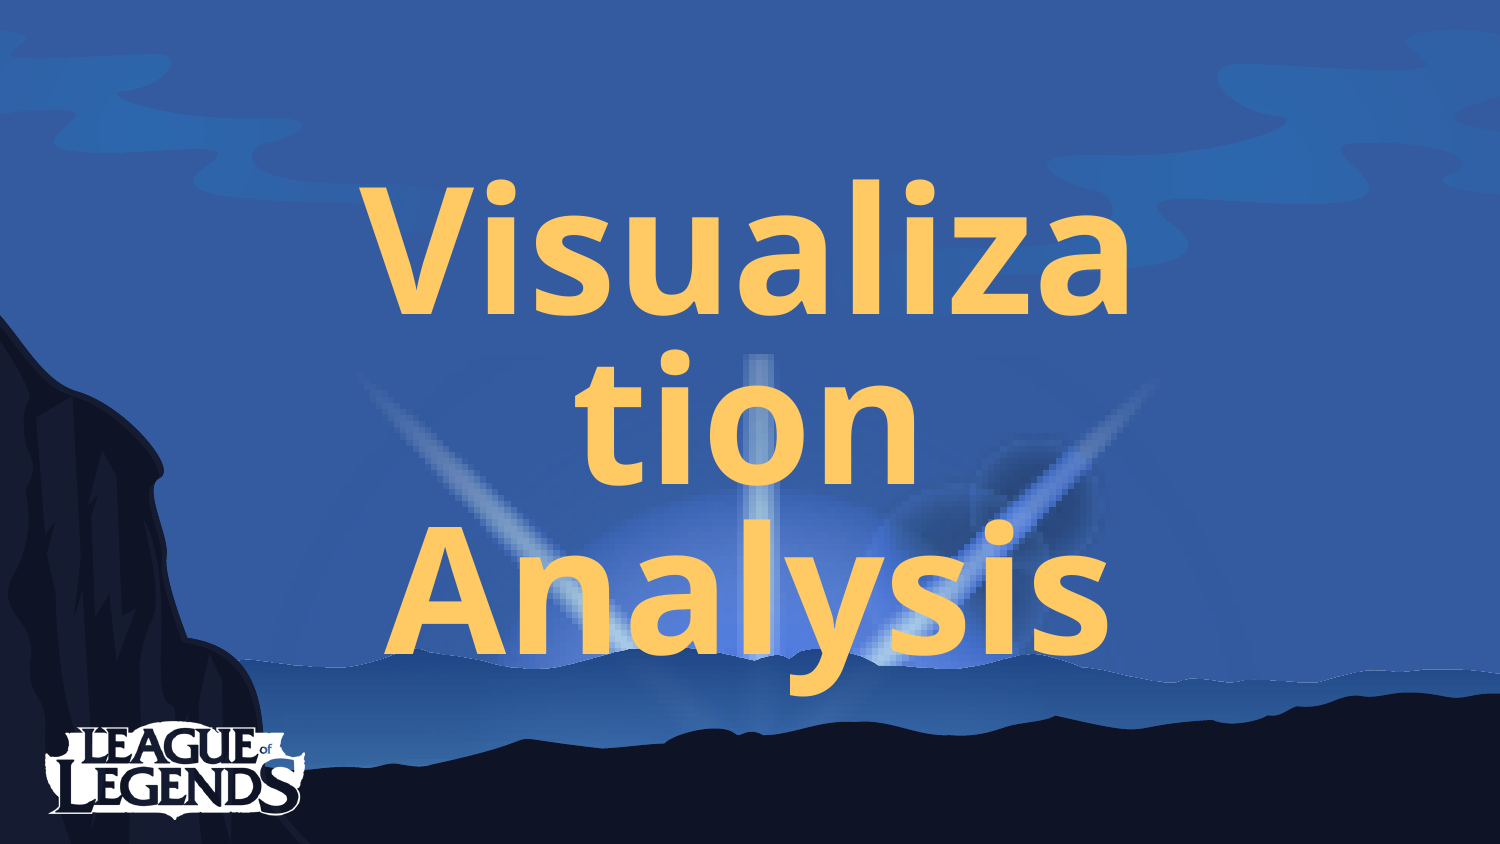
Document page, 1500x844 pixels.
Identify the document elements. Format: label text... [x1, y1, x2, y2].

title Visualization Analysis [322, 263, 1178, 603]
picture [12, 707, 337, 832]
picture [113, 354, 1399, 682]
